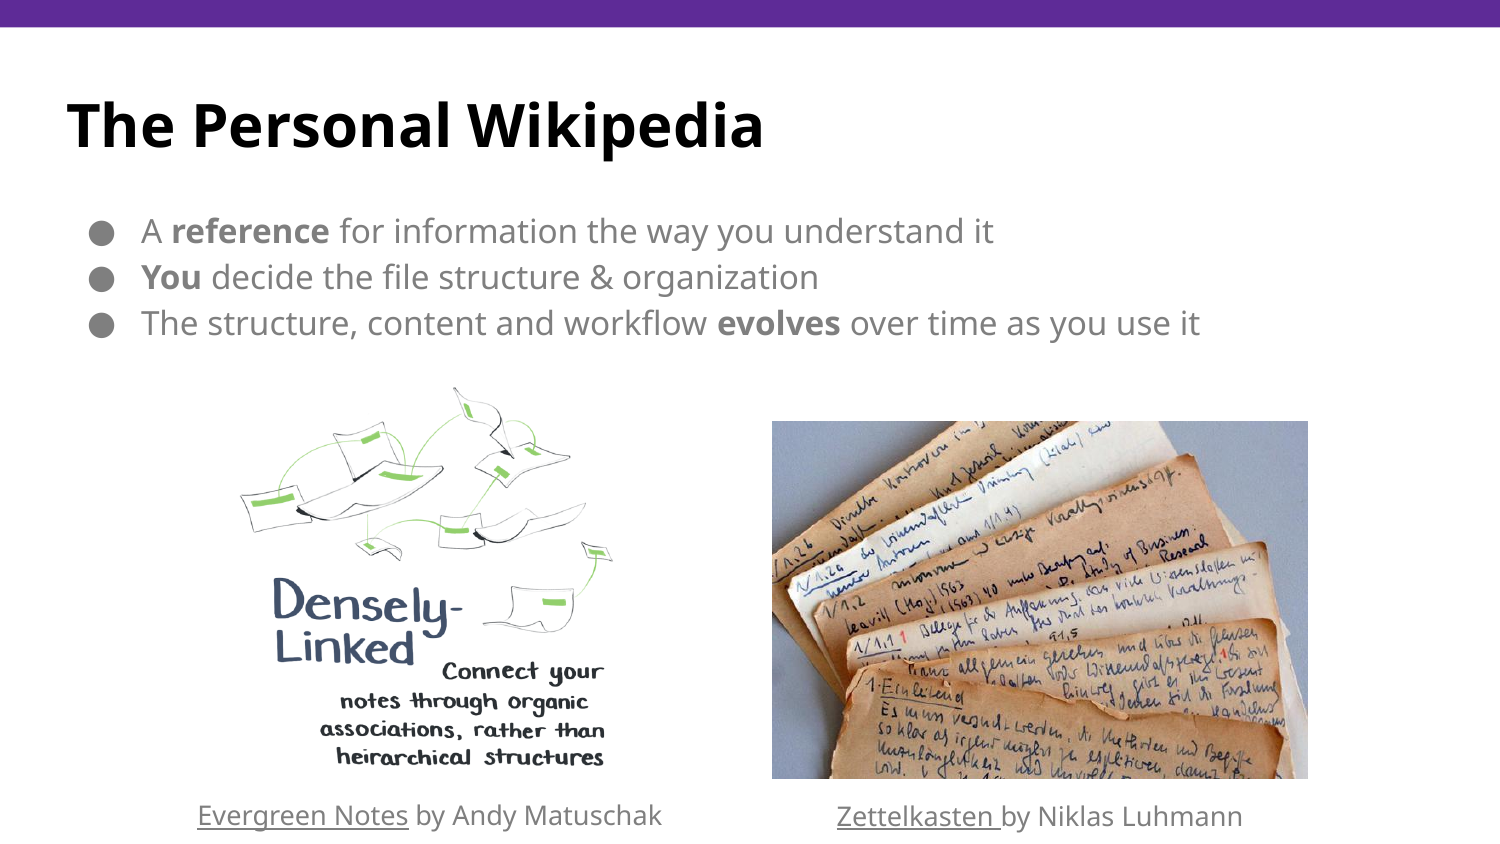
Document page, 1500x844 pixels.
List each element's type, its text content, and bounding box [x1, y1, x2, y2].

list A reference for information the way you understand it You decide the file structure & organization The structure, content and workflow evolves over time as you use it [51, 189, 1449, 372]
list Evergreen Notes by Andy Matuschak [151, 777, 708, 844]
picture [772, 421, 1308, 779]
picture [215, 372, 644, 795]
title The Personal Wikipedia [51, 72, 1449, 176]
list Zettelkasten by Niklas Luhmann [761, 778, 1319, 844]
